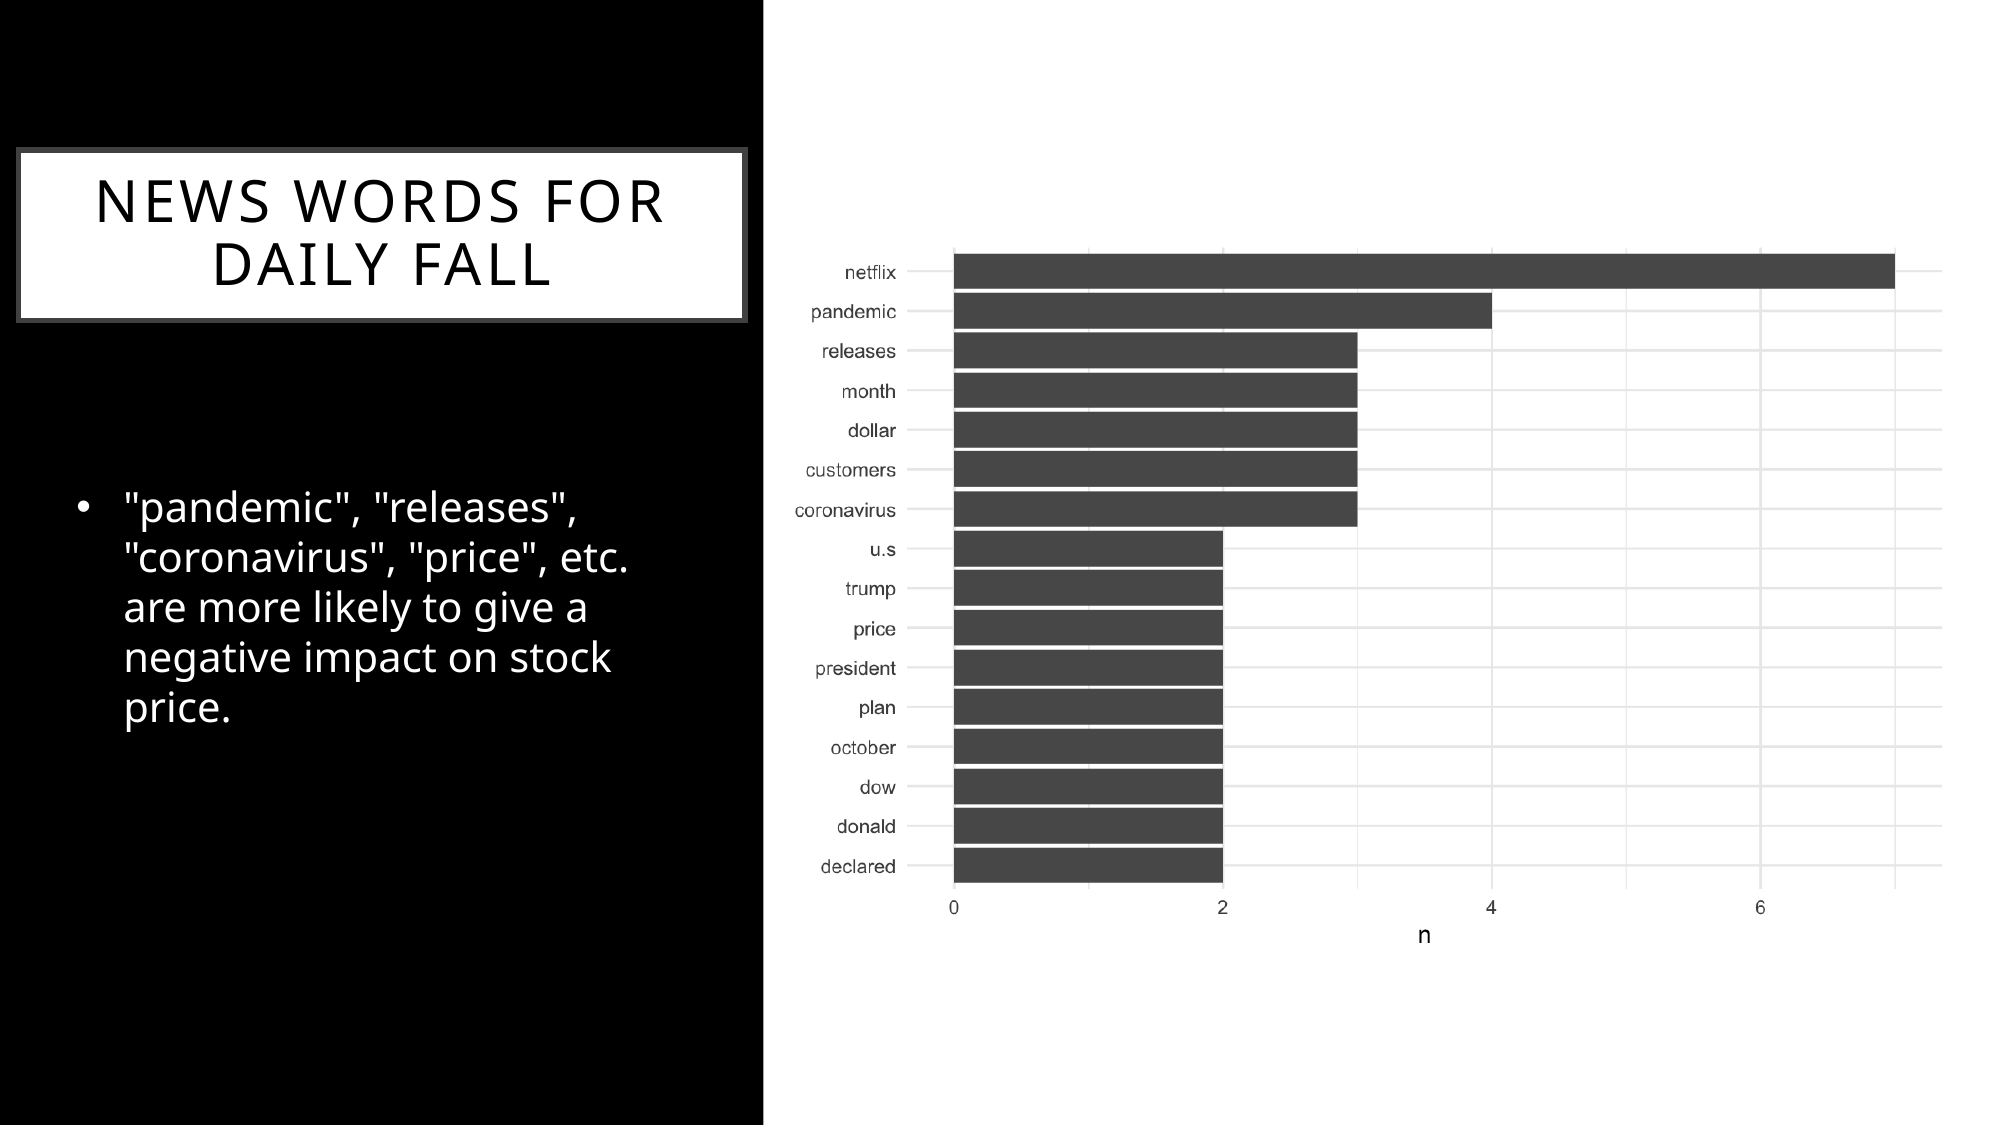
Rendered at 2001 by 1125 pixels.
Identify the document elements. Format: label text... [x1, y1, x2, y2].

title News words for Daily Fall [16, 147, 748, 323]
text_box [0, 0, 764, 1125]
text_box [764, 0, 2000, 1125]
text_box "pandemic", "releases", "coronavirus", "price", etc. are more likely to give a negative impact on stock price. [61, 473, 702, 739]
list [781, 235, 1954, 959]
